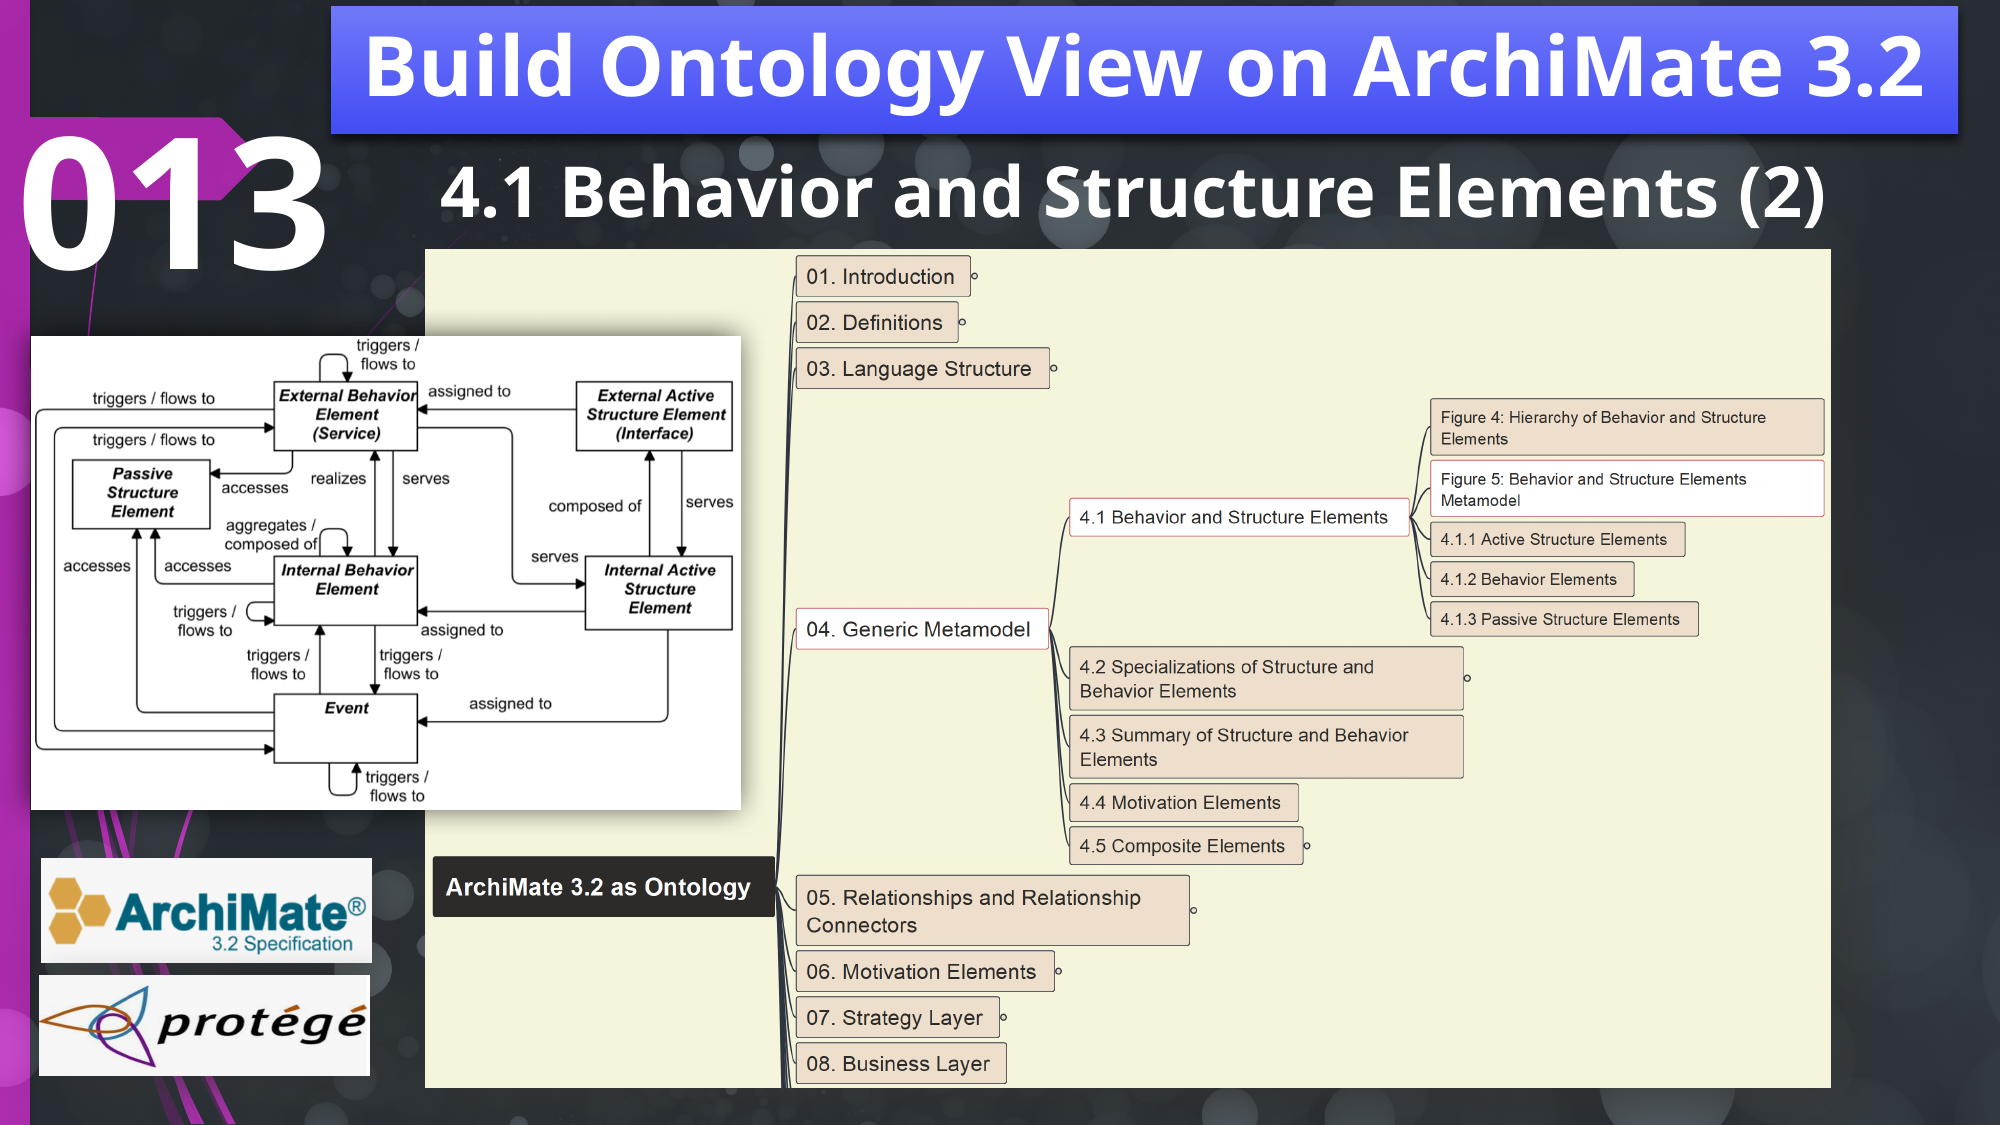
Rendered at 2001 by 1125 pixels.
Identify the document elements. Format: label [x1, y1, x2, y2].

picture [0, 0, 2000, 1125]
list [425, 249, 1831, 1088]
